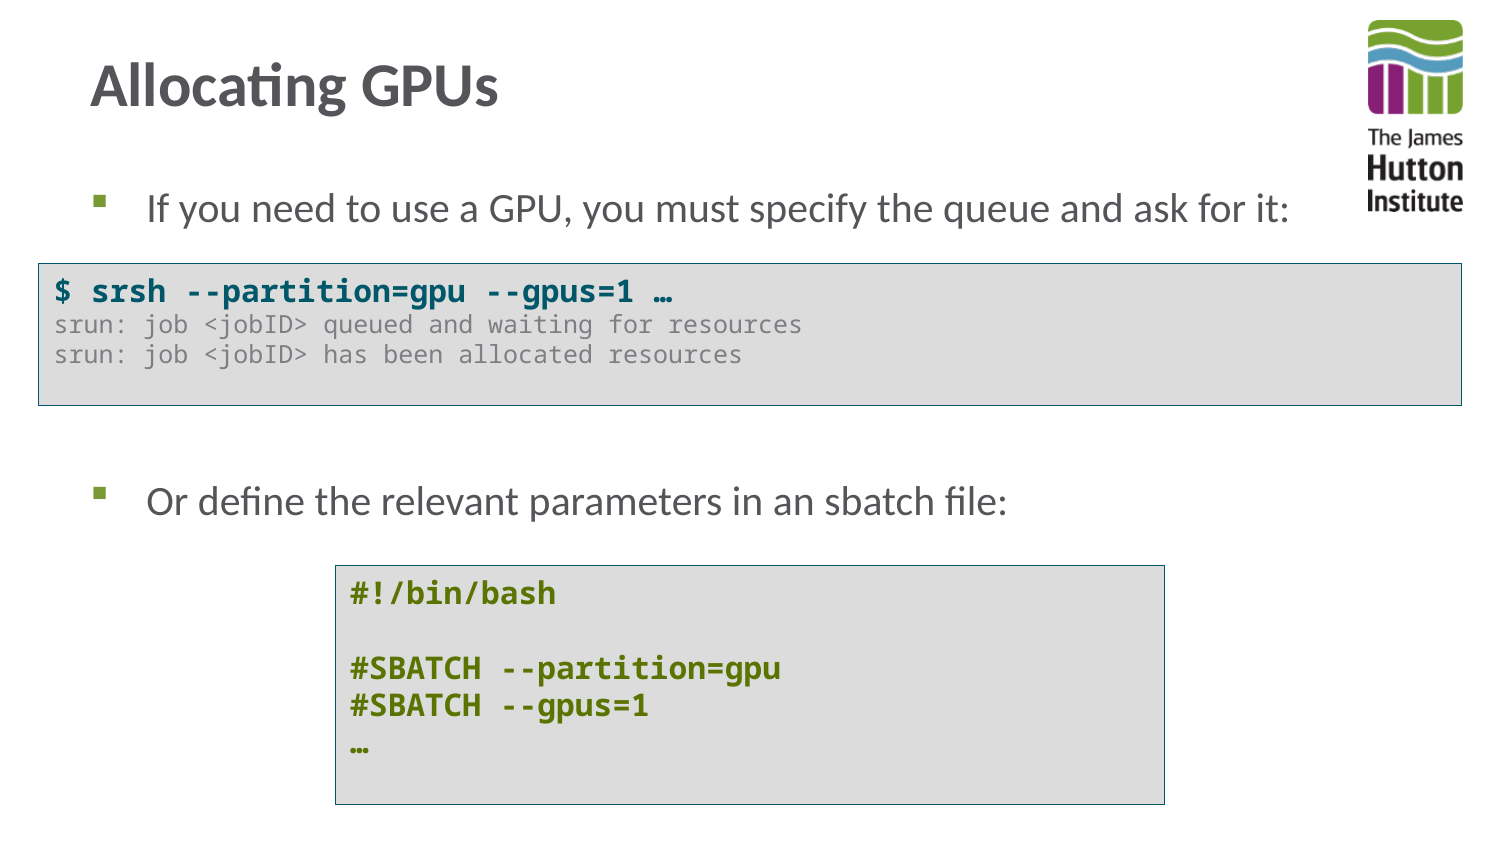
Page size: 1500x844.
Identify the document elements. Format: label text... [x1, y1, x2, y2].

text_box #!/bin/bash #SBATCH --partition=gpu #SBATCH --gpus=1 … [335, 565, 1165, 805]
picture [1368, 20, 1463, 212]
list If you need to use a GPU, you must specify the queue and ask for it: Or define the relevant parameters in an sbatch file: [75, 173, 1332, 263]
text_box $ srsh --partition=gpu --gpus=1 … srun: job <jobID> queued and waiting for resources srun: job <jobID> has been allocated resources [38, 263, 1462, 406]
list If you need to use a GPU, you must specify the queue and ask for it: Or define the relevant parameters in an sbatch file: [75, 406, 1332, 808]
title Allocating GPUs [75, 36, 1284, 127]
